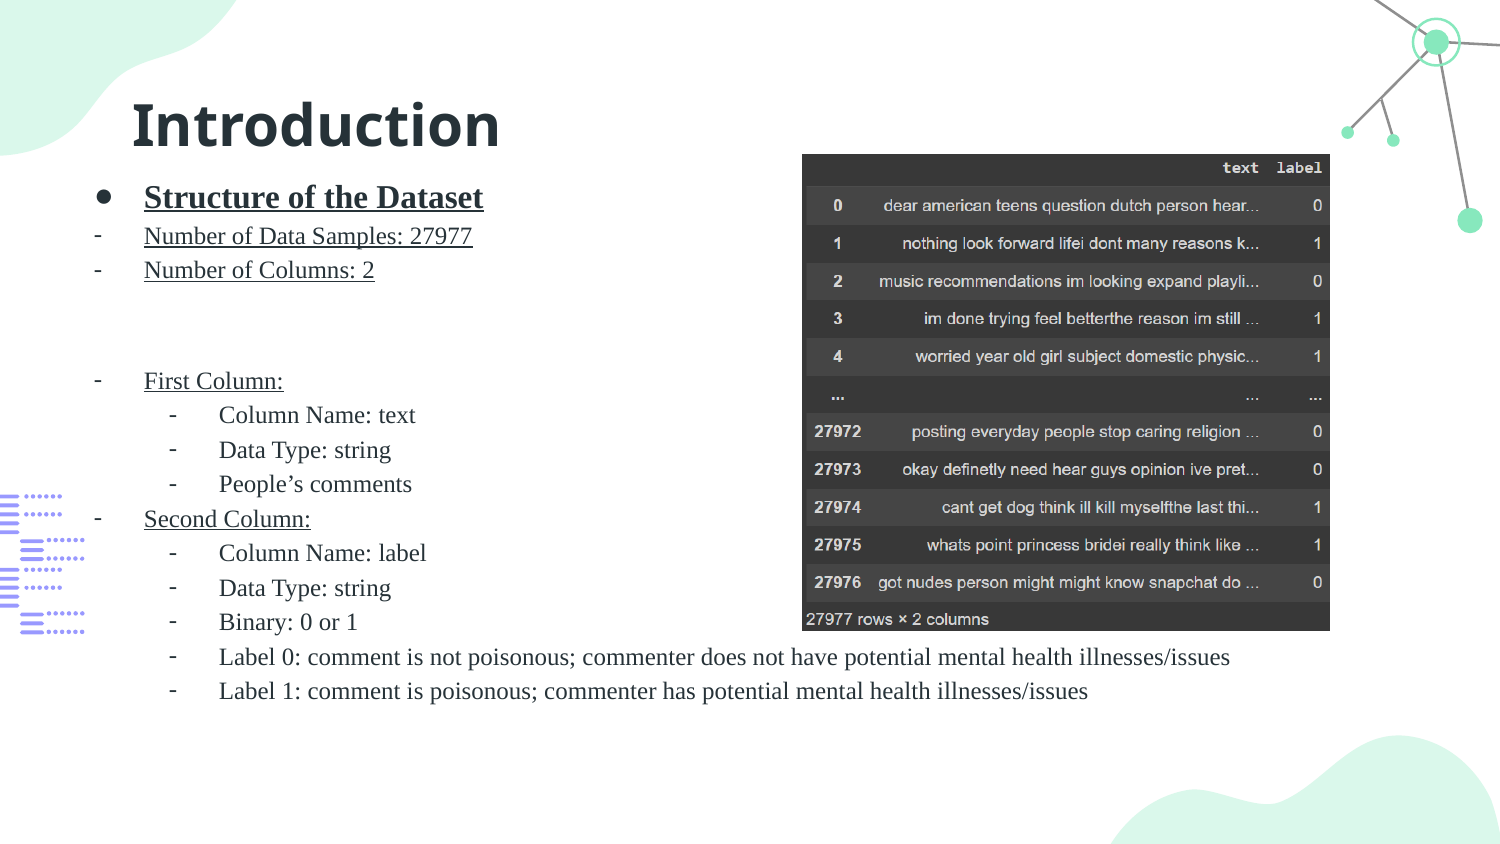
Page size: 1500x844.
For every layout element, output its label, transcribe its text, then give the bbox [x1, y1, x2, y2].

subtitle Structure of the Dataset Number of Data Samples: 27977 Number of Columns: 2 First Column: Column Name: text Data Type: string People’s comments Second Column: Column Name: label Data Type: string Binary: 0 or 1 Label 0: comment is not poisonous; commenter does not have potential mental health illnesses/issues Label 1: comment is poisonous; commenter has potential mental health illnesses/issues [53, 154, 1330, 786]
picture [802, 153, 1331, 631]
title Introduction [116, 72, 1383, 167]
